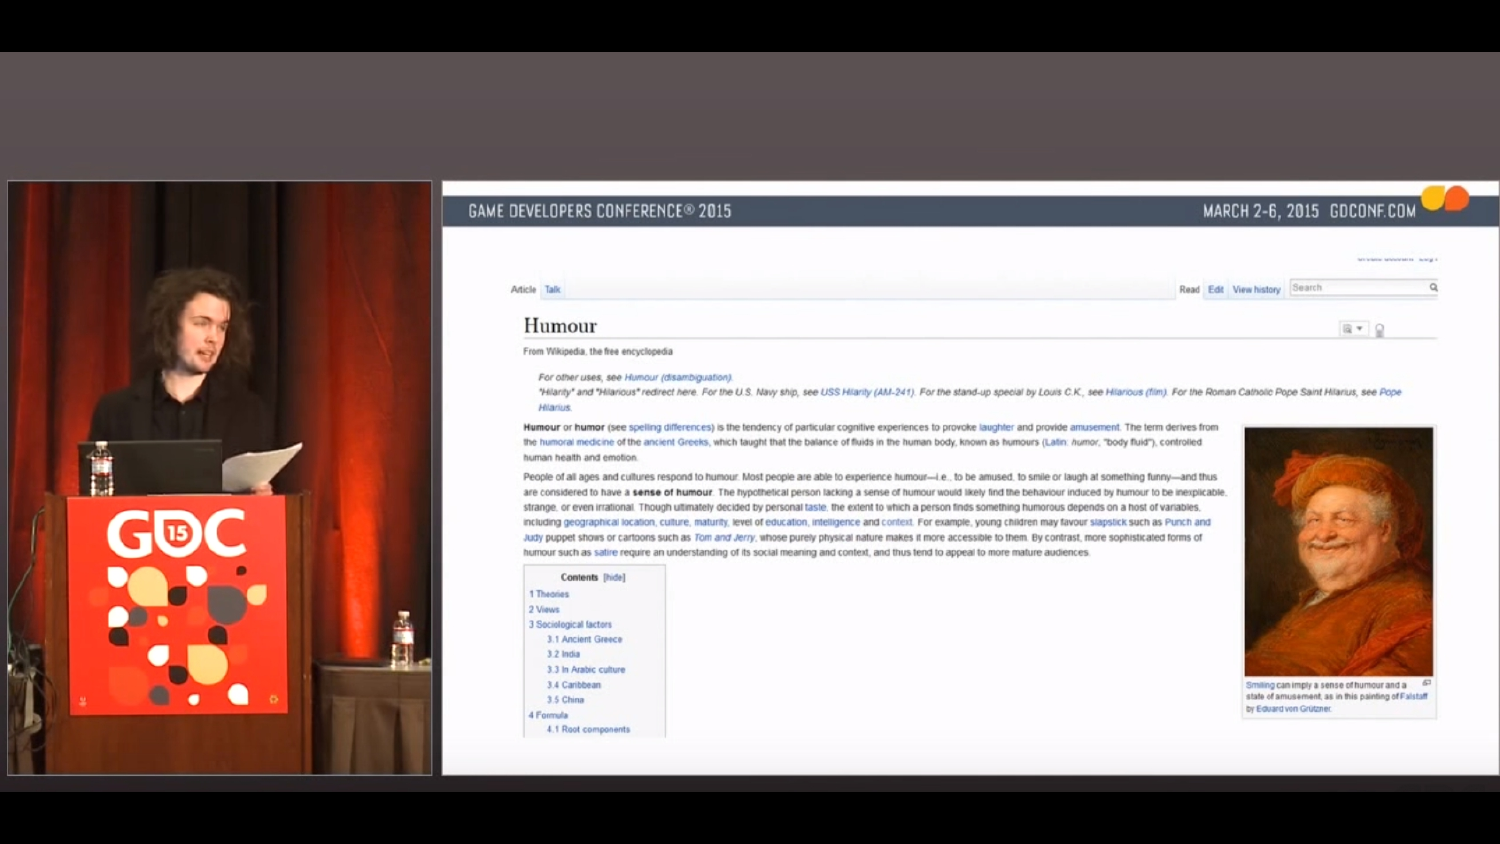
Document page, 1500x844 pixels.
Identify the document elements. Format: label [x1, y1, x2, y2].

picture [0, 51, 1500, 792]
